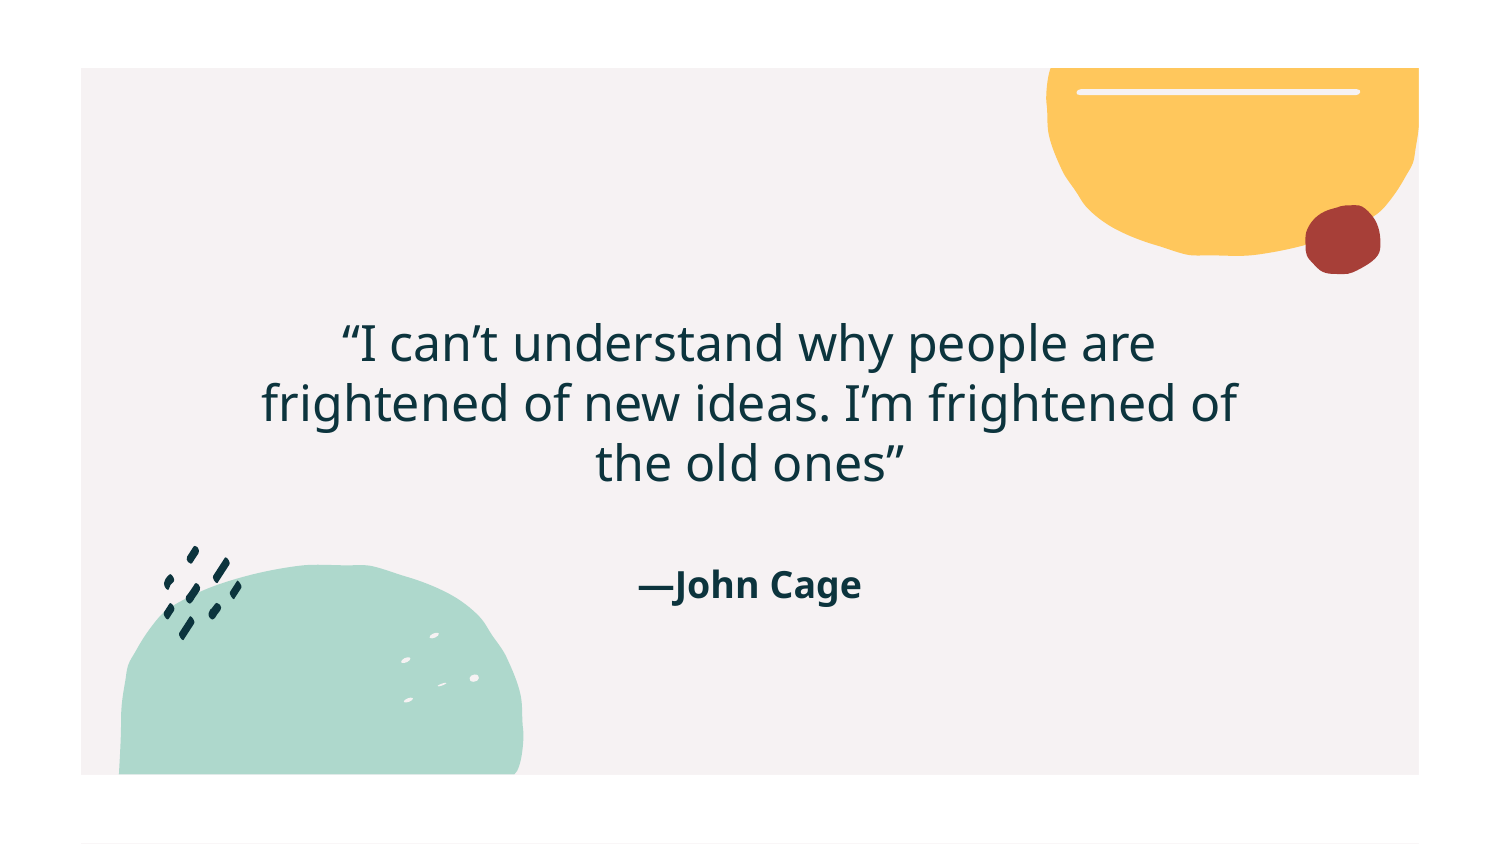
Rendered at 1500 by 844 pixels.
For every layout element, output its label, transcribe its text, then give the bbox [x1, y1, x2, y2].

title —John Cage [250, 545, 1250, 641]
subtitle “I can’t understand why people are frightened of new ideas. I’m frightened of the old ones” [220, 256, 1280, 507]
